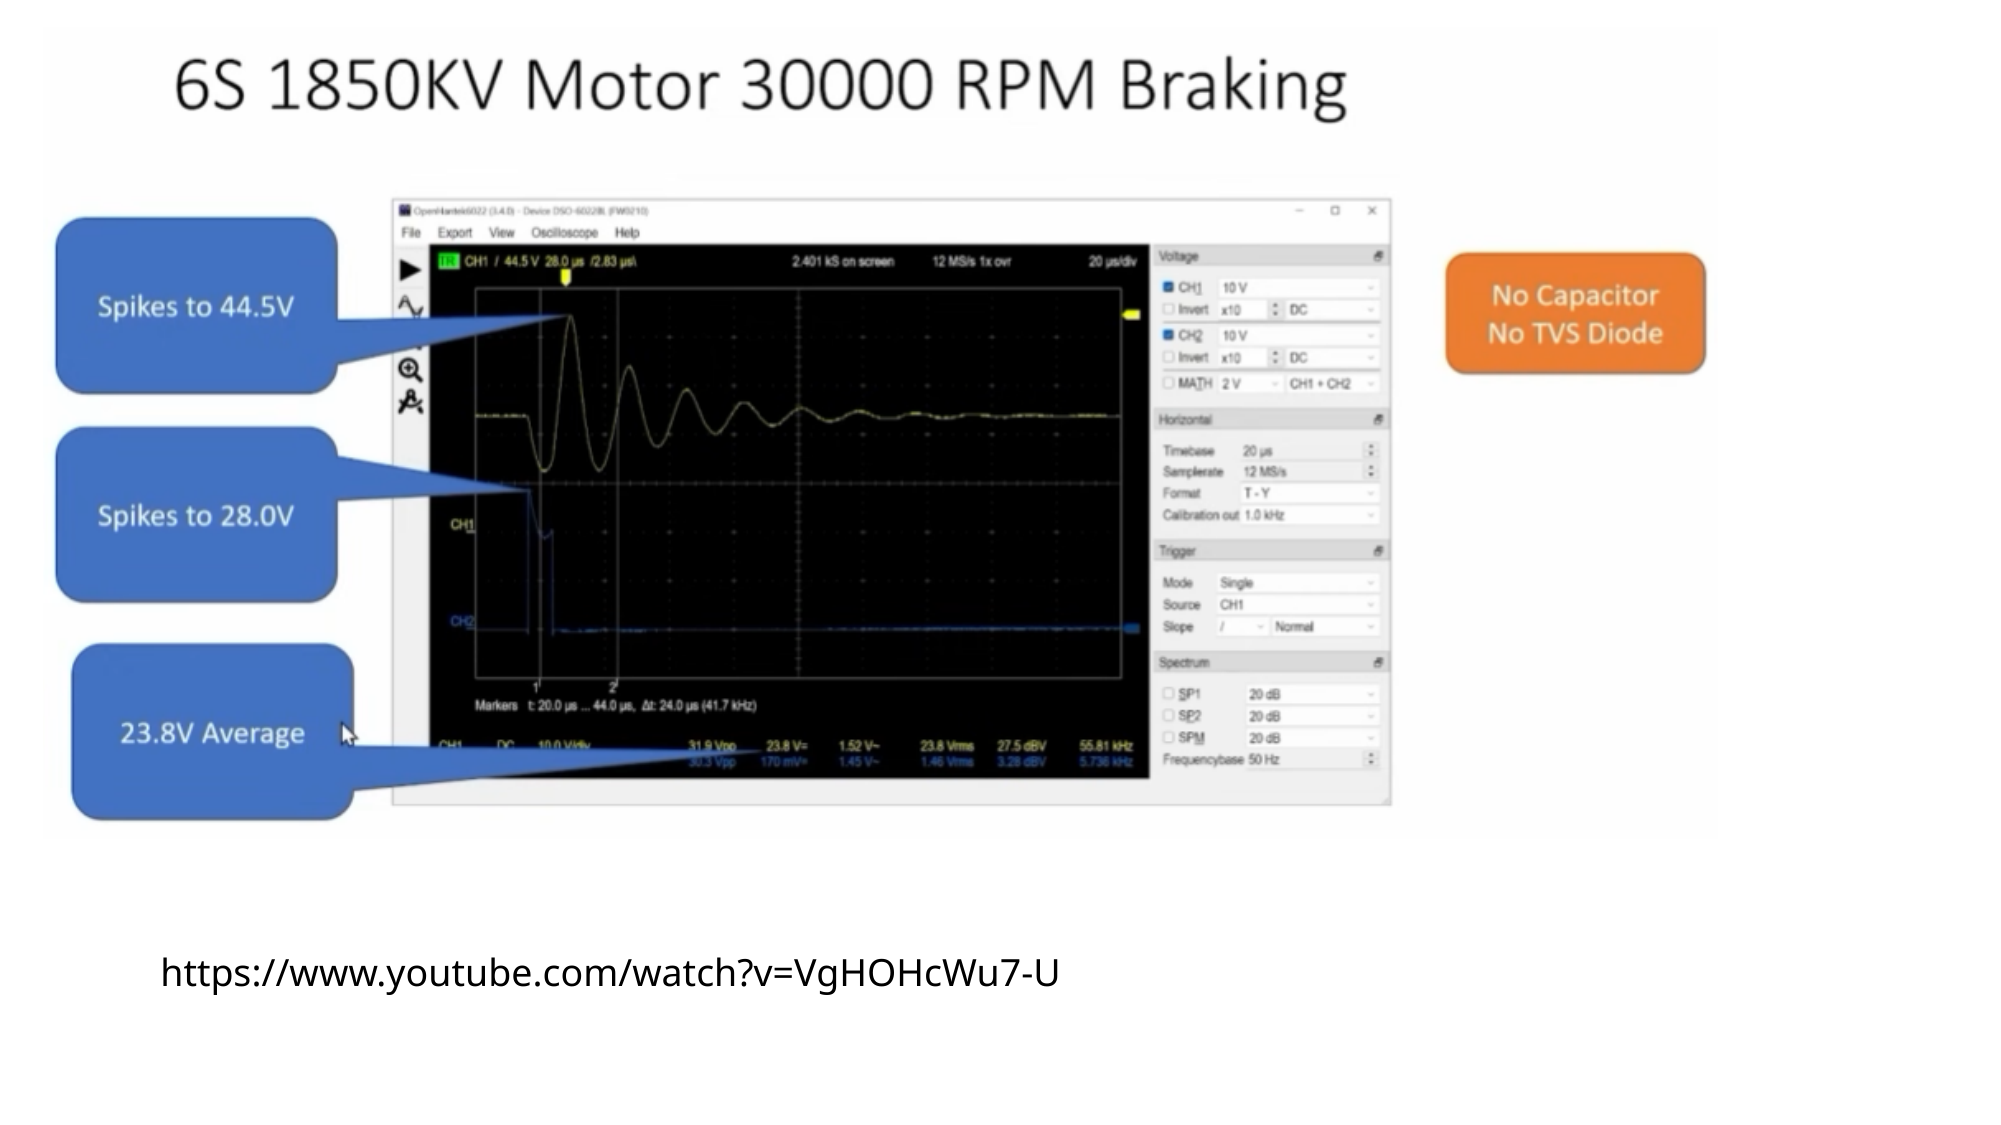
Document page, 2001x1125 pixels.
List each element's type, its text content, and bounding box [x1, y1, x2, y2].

text_box https://www.youtube.com/watch?v=VgHOHcWu7-U [145, 941, 1146, 1002]
picture [43, 27, 1718, 839]
